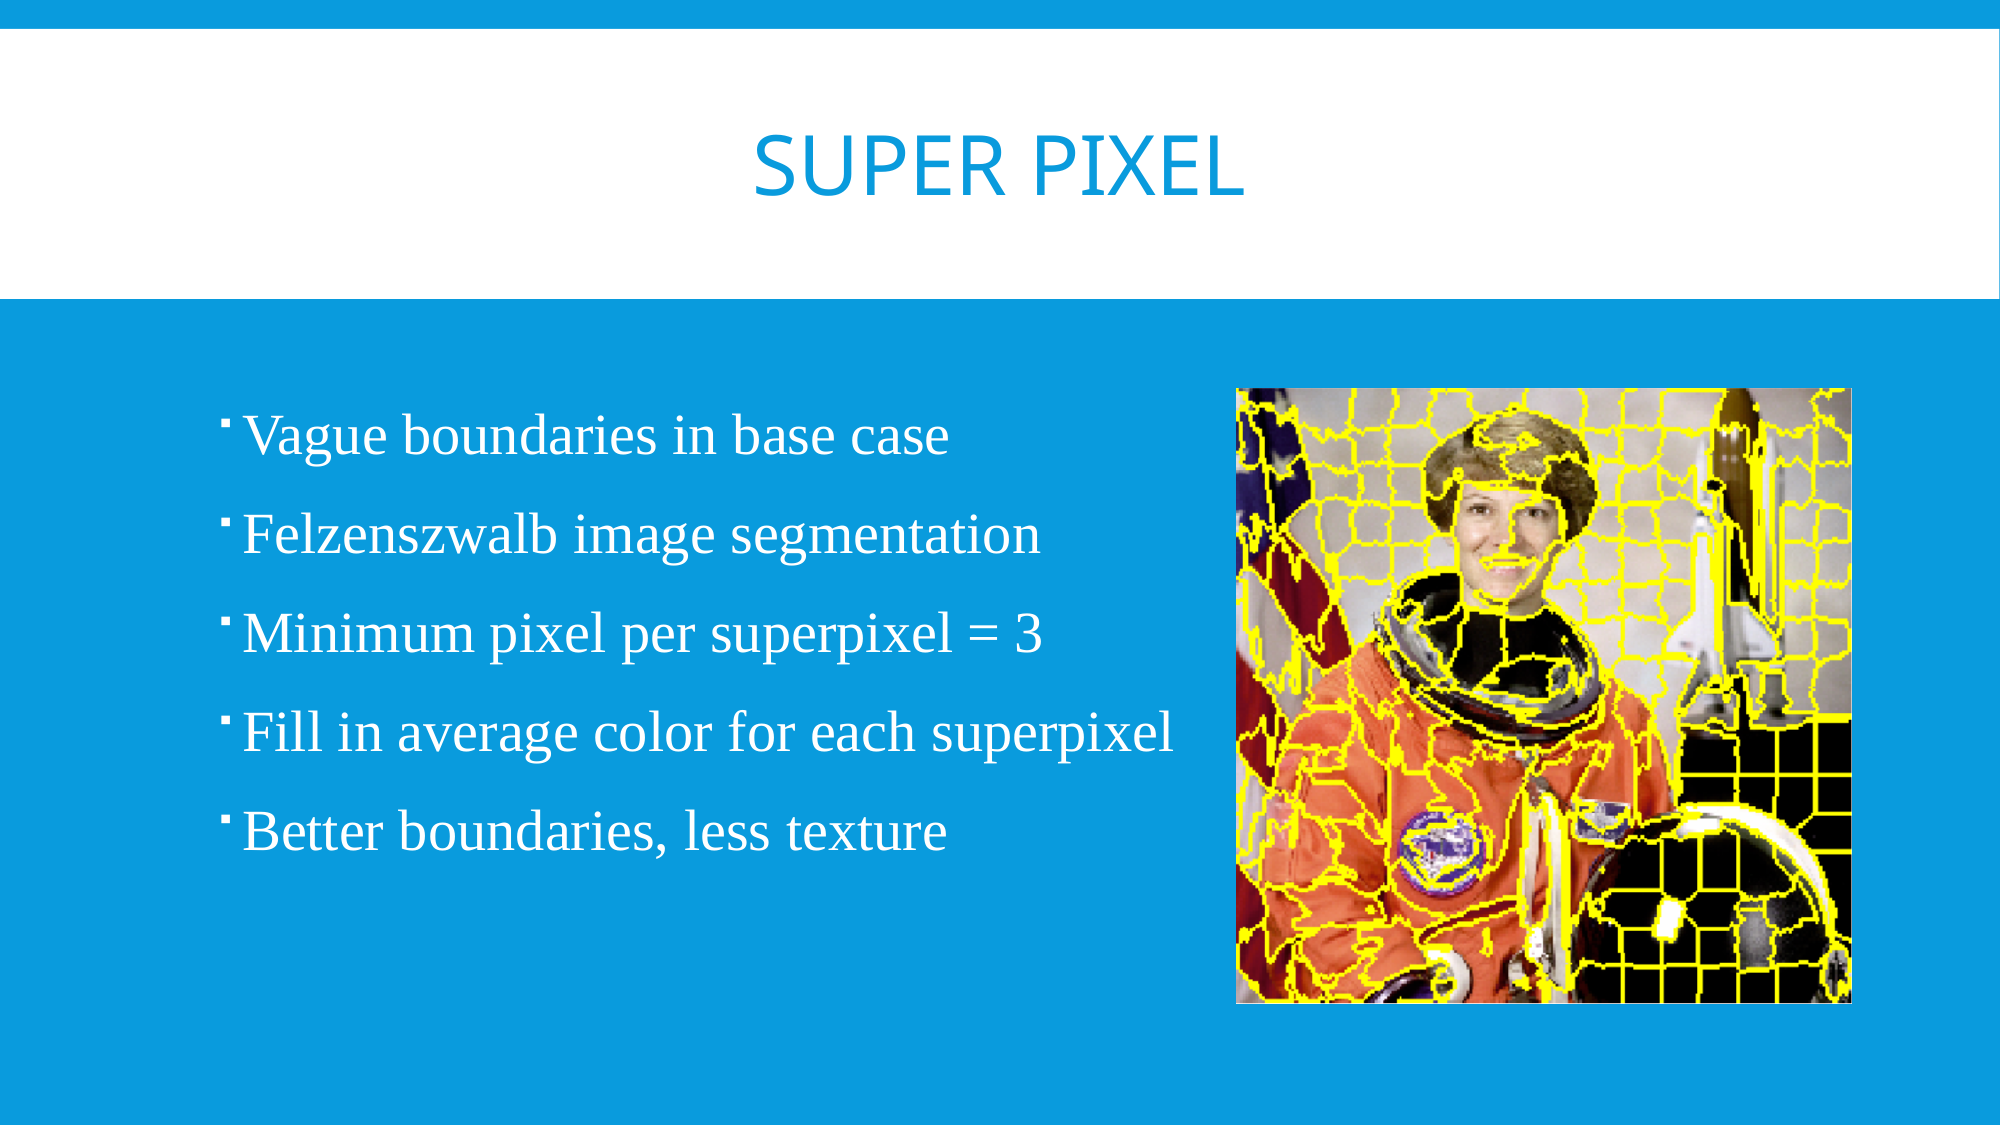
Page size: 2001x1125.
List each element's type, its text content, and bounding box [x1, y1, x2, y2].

title Super Pixel [197, 46, 1803, 295]
picture [1237, 389, 1851, 1003]
list Vague boundaries in base case Felzenszwalb image segmentation Minimum pixel per superpixel = 3 Fill in average color for each superpixel Better boundaries, less texture [197, 388, 1545, 1079]
